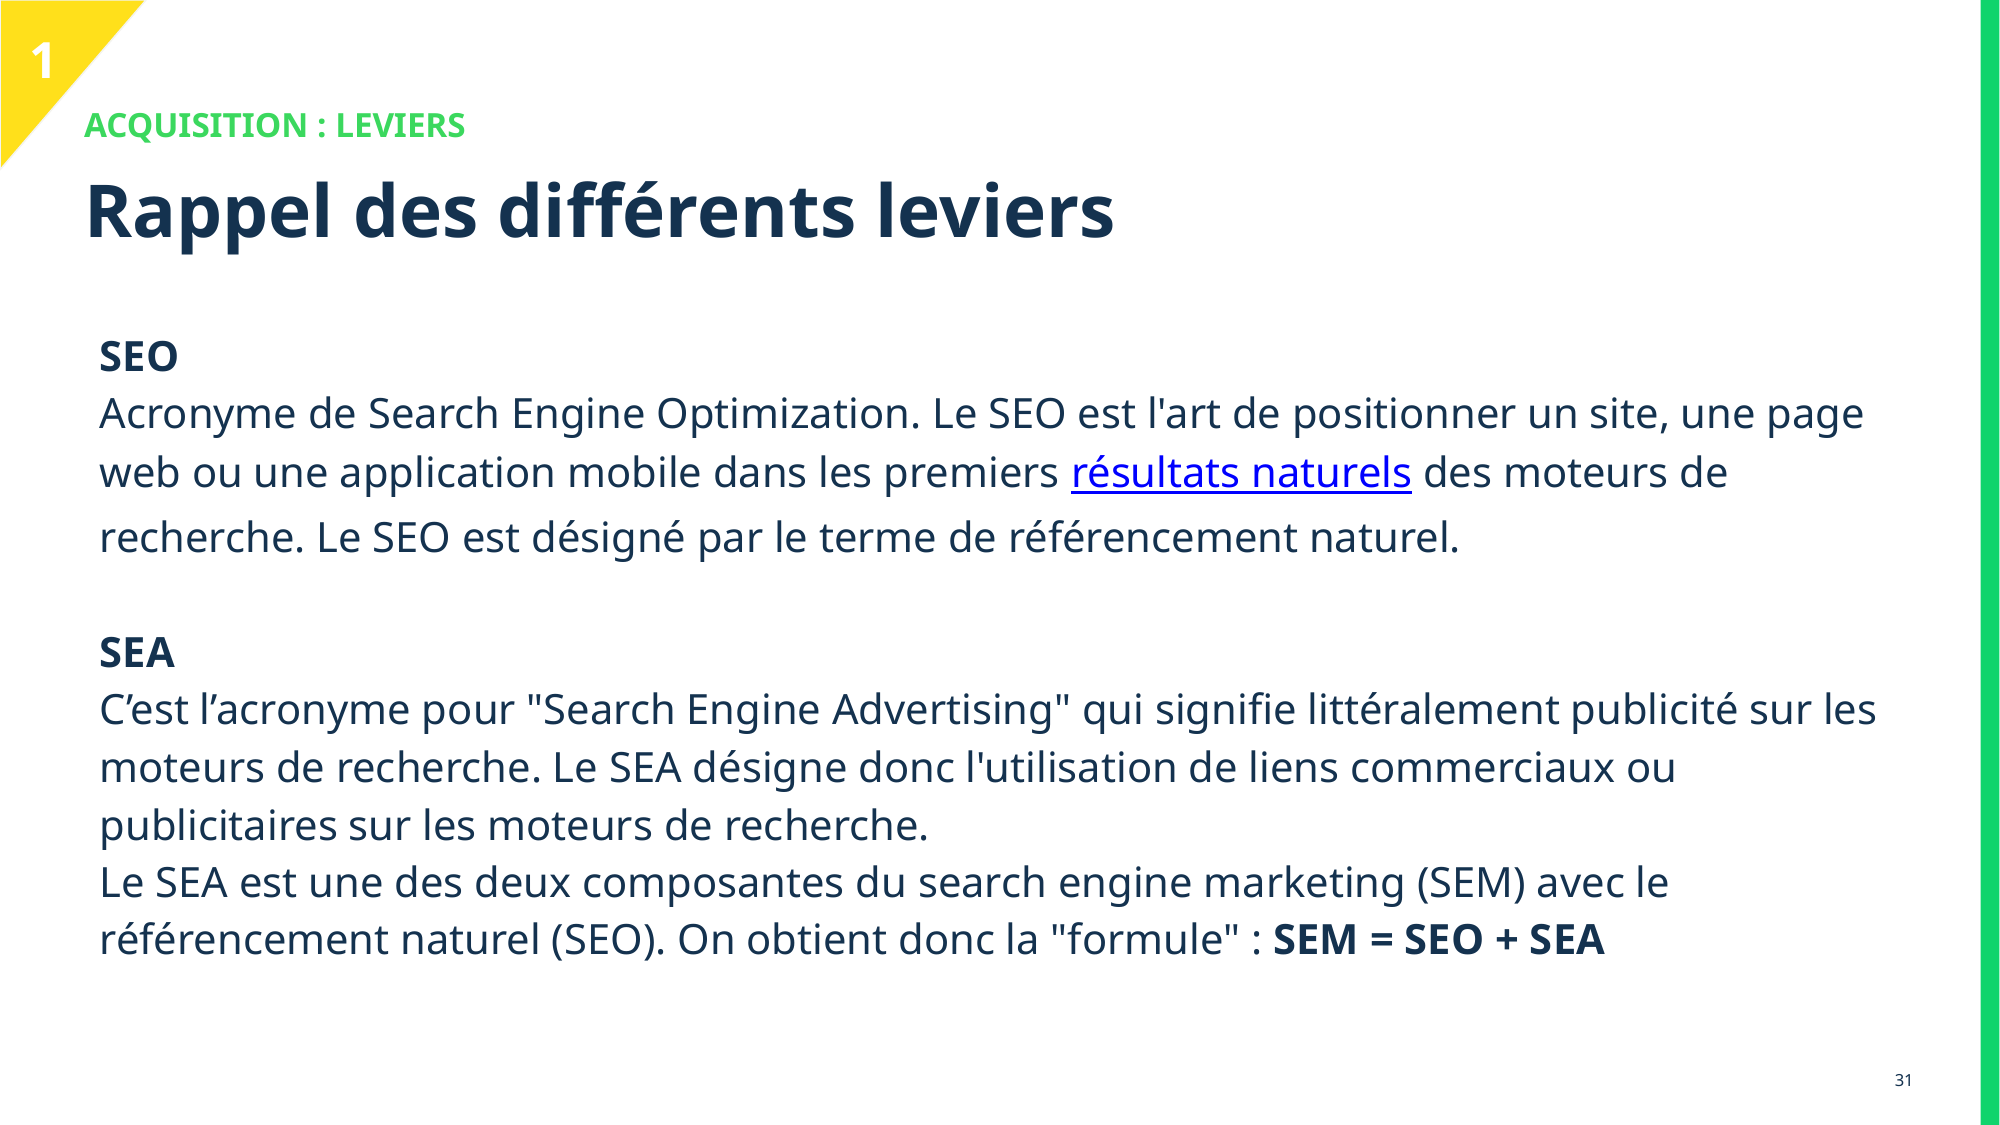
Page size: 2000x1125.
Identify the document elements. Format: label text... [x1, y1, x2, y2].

text_box [74, 311, 1922, 377]
text_box 1 [14, 13, 155, 103]
list SEO Acronyme de Search Engine Optimization. Le SEO est l'art de positionner un site, une page web ou une application mobile dans les premiers résultats naturels des moteurs de recherche. Le SEO est désigné par le terme de référencement naturel. SEA C’est l’acronyme pour "Search Engine Advertising" qui signifie littéralement publicité sur les moteurs de recherche. Le SEA désigne donc l'utilisation de liens commerciaux ou publicitaires sur les moteurs de recherche. Le SEA est une des deux composantes du search engine marketing (SEM) avec le référencement naturel (SEO). On obtient donc la "formule" : SEM = SEO + SEA [92, 314, 1911, 1064]
text_box [0, 0, 146, 170]
title ACQUISITION : LEVIERS [76, 50, 1881, 153]
title Rappel des différents leviers [76, 158, 1881, 261]
slide_number ‹#› [1799, 747, 1922, 1125]
